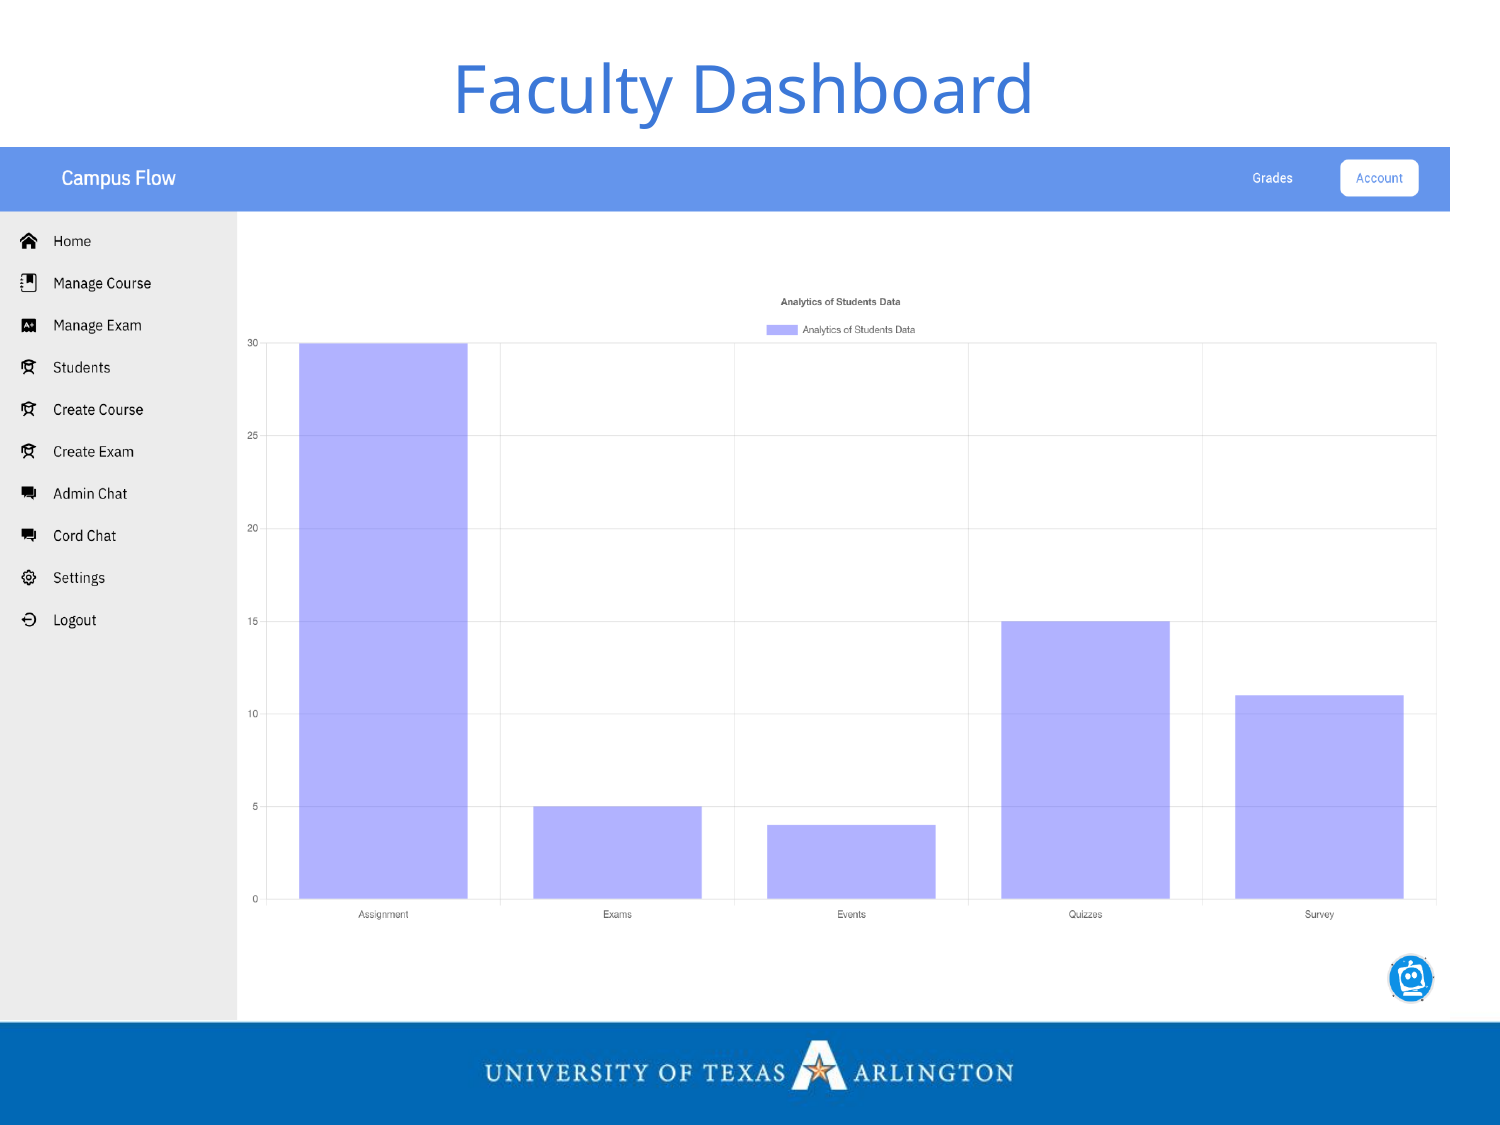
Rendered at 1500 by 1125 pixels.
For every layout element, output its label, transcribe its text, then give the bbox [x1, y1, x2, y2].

text_box Faculty Dashboard [326, 31, 1056, 135]
picture [0, 0, 1500, 1125]
